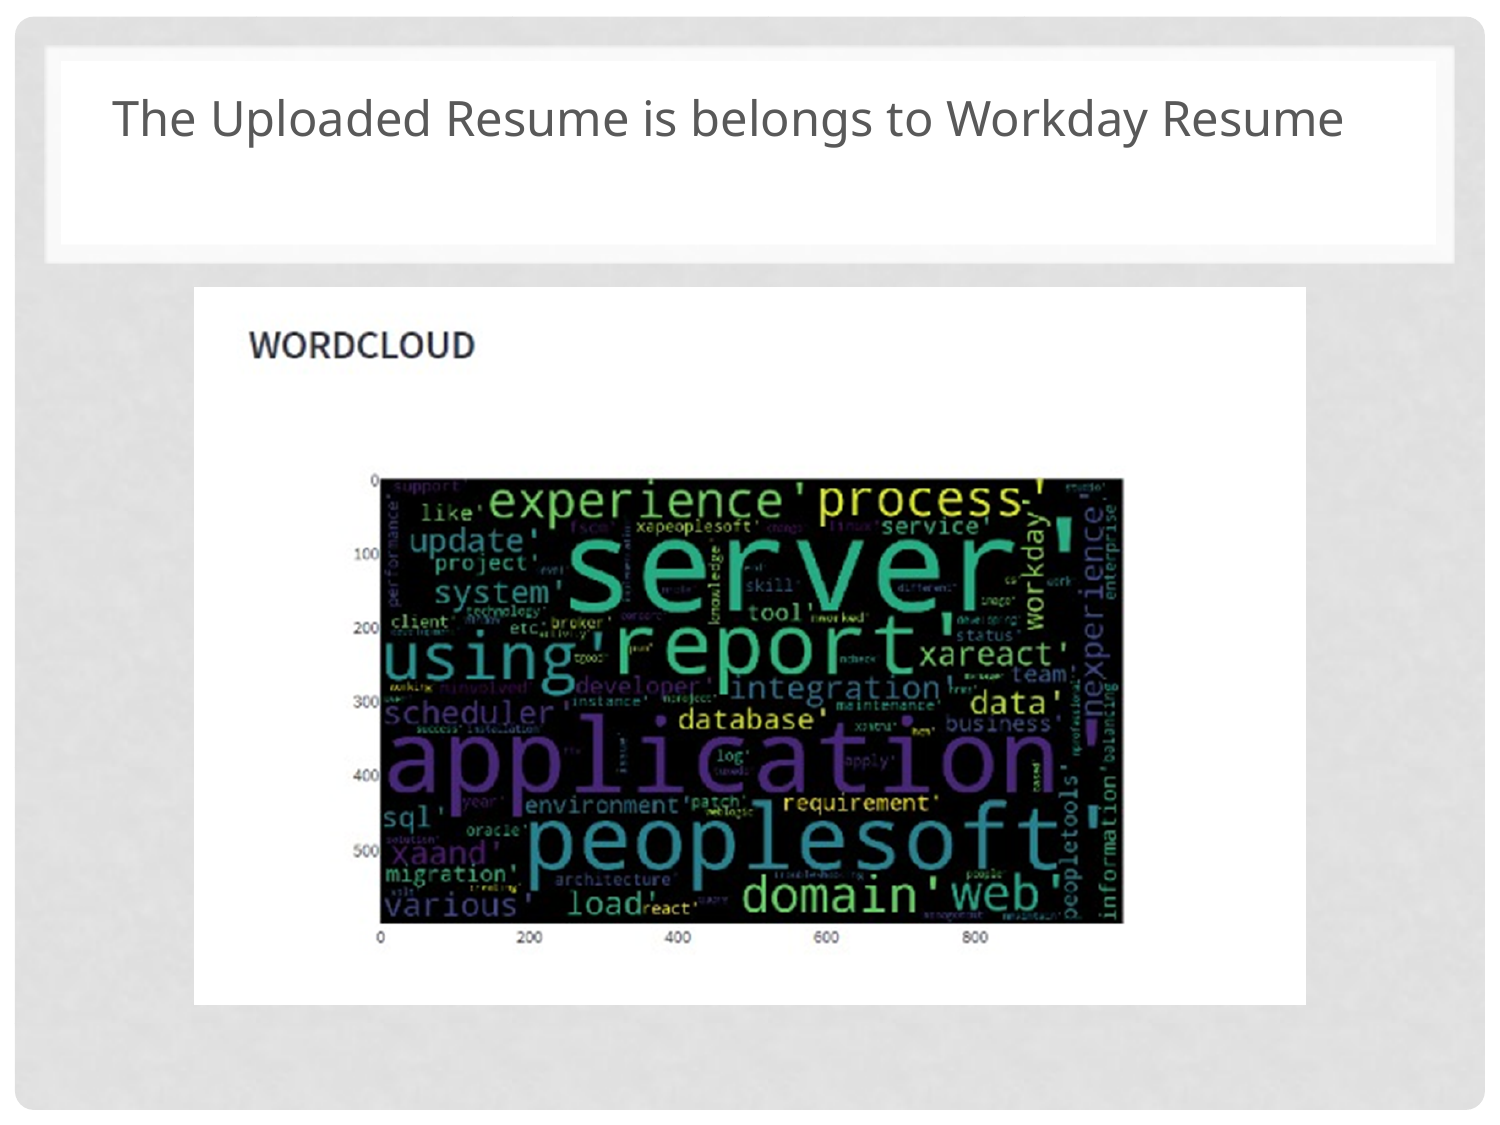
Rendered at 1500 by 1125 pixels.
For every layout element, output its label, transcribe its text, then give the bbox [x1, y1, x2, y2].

title The Uploaded Resume is belongs to Workday Resume [51, 60, 1407, 232]
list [194, 287, 1306, 1006]
